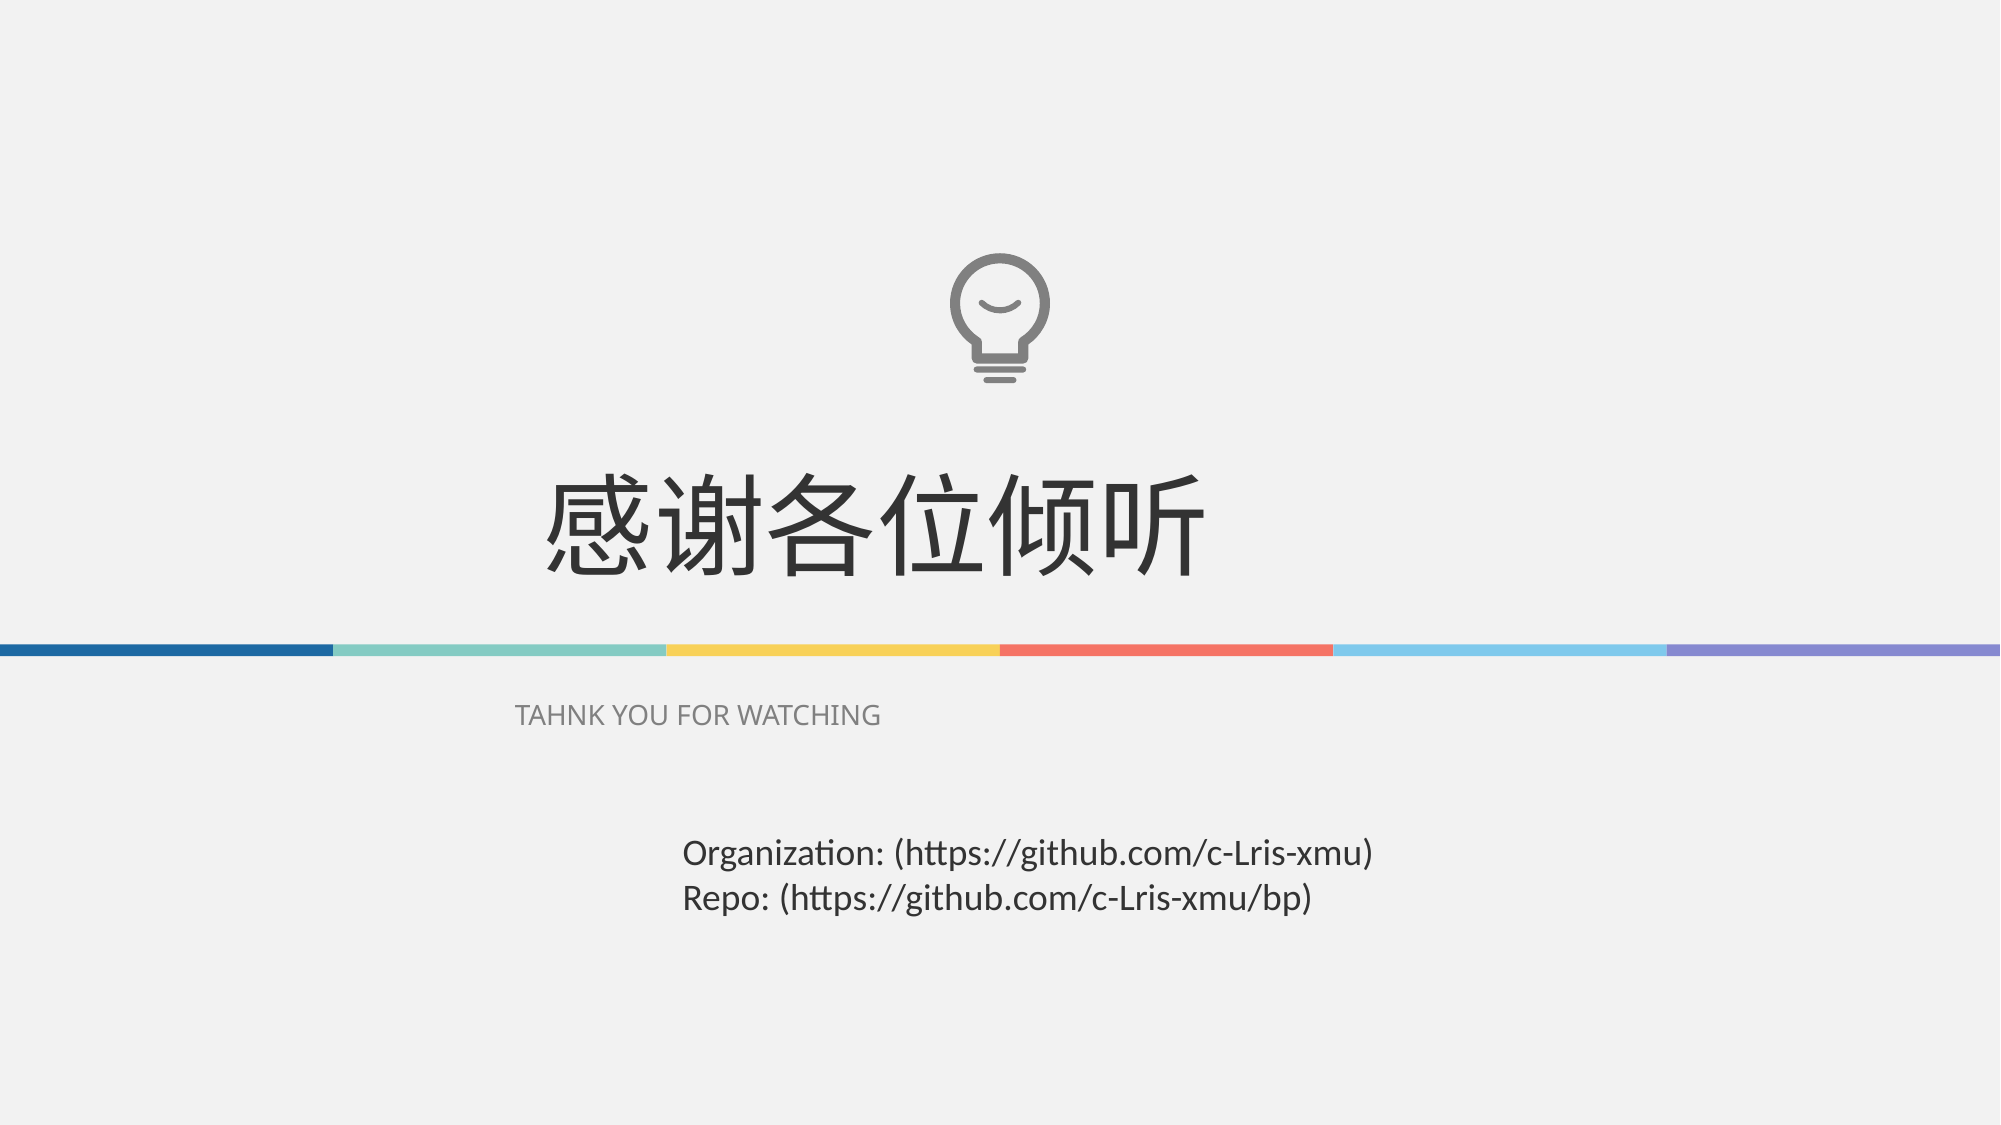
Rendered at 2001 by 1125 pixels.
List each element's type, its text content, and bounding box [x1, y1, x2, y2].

text_box TAHNK YOU FOR WATCHING [500, 690, 1501, 739]
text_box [0, 644, 2000, 657]
text_box 感谢各位倾听 [528, 448, 1472, 597]
text_box [983, 377, 1017, 384]
text_box [950, 253, 1051, 364]
text_box Organization: (https://github.com/c-Lris-xmu) Repo: (https://github.com/c-Lris-xmu/bp) [667, 820, 1400, 971]
text_box [973, 366, 1027, 373]
